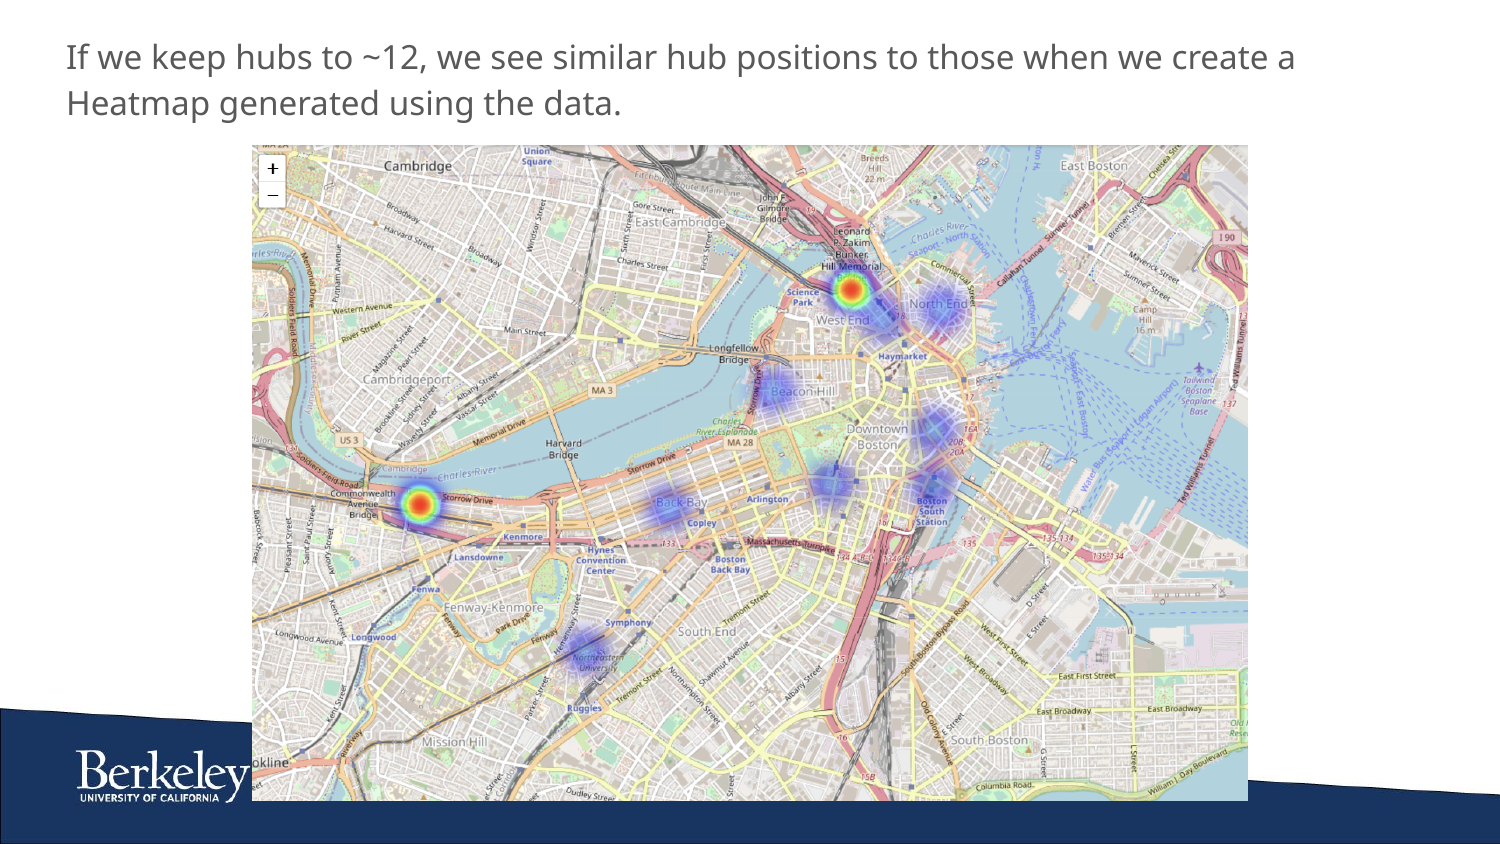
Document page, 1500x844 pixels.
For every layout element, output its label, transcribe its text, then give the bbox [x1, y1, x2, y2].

list If we keep hubs to ~12, we see similar hub positions to those when we create a Heatmap generated using the data. [51, 15, 1449, 476]
picture [0, 0, 1500, 844]
